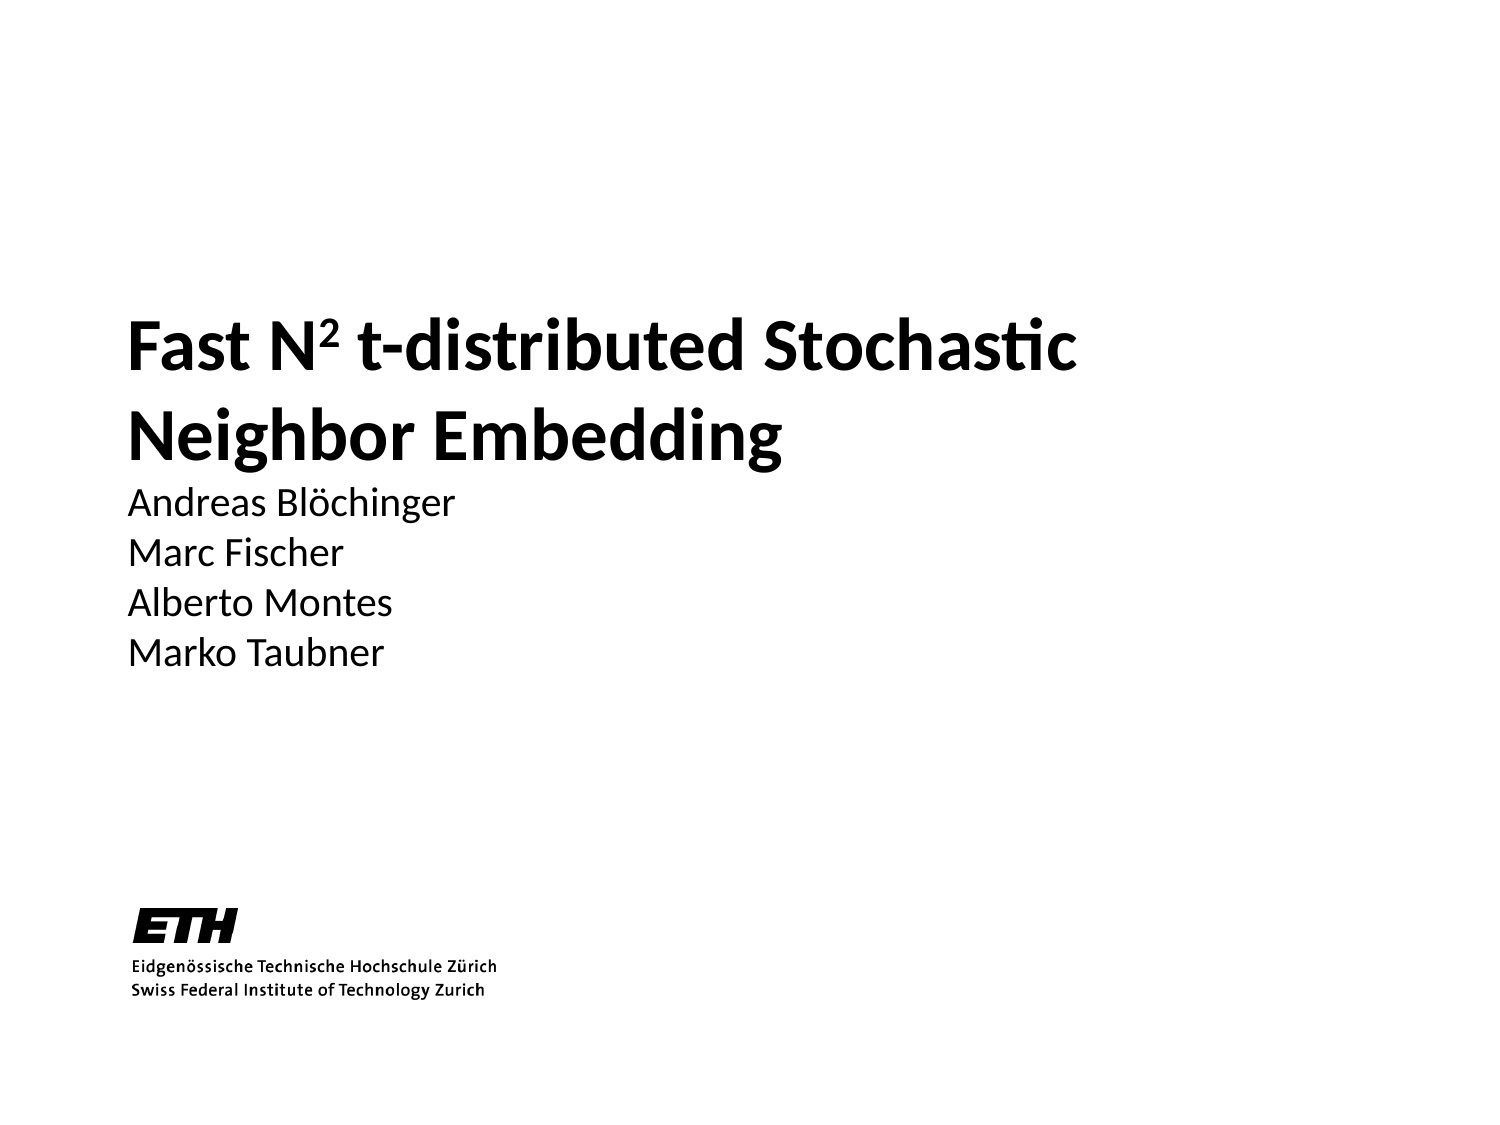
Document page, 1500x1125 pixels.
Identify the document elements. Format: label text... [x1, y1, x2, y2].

picture [132, 908, 496, 1001]
title Fast N2 t-distributed Stochastic Neighbor Embedding Andreas Blöchinger Marc Fischer Alberto Montes Marko Taubner [112, 279, 1388, 676]
